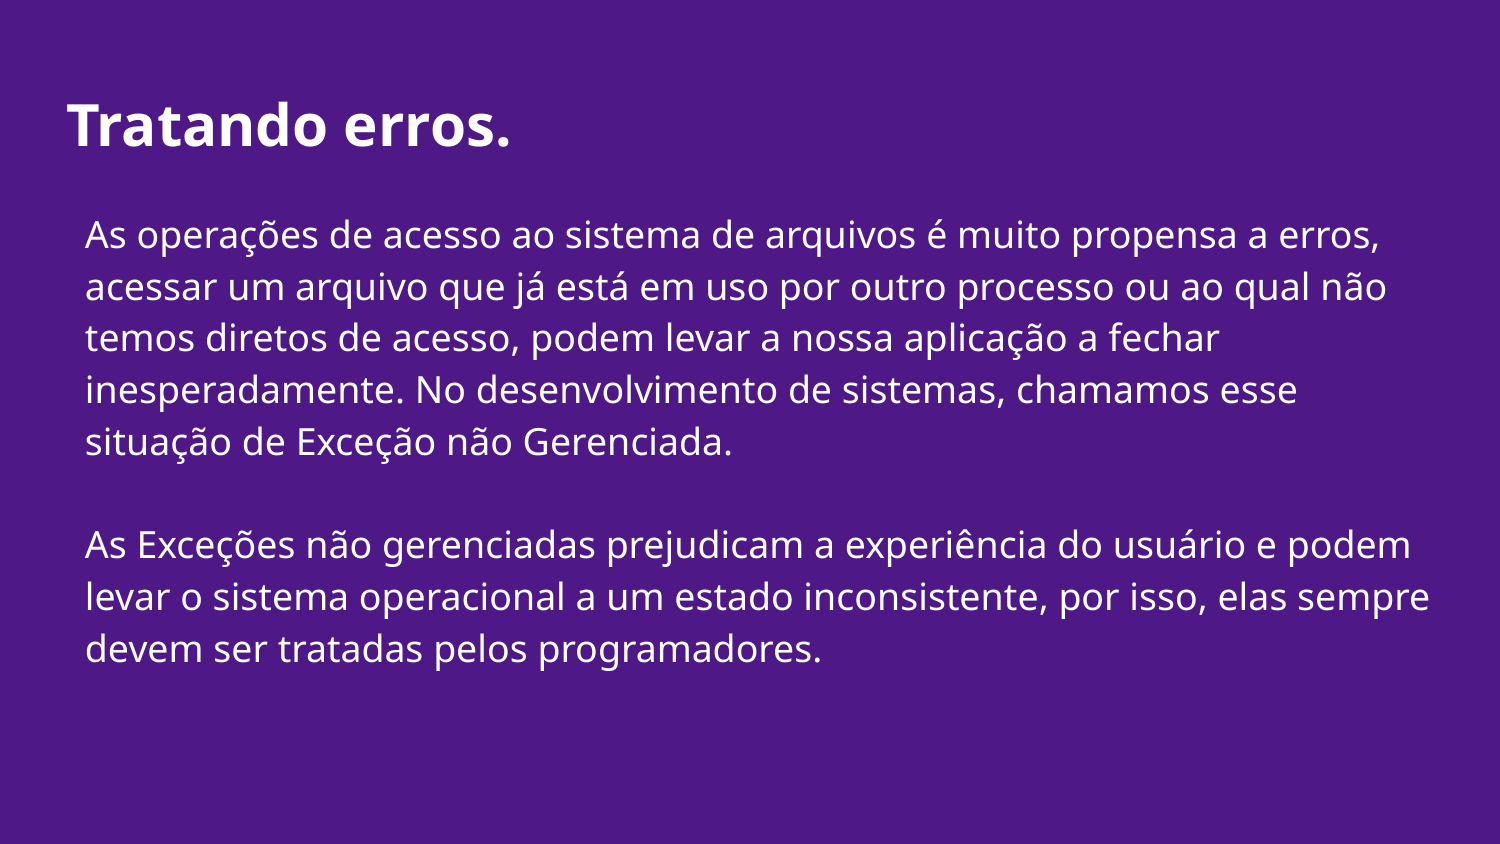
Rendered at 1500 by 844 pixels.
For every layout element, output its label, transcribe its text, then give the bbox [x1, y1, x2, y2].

title Tratando erros. [51, 72, 1449, 167]
list As operações de acesso ao sistema de arquivos é muito propensa a erros, acessar um arquivo que já está em uso por outro processo ou ao qual não temos diretos de acesso, podem levar a nossa aplicação a fechar inesperadamente. No desenvolvimento de sistemas, chamamos esse situação de Exceção não Gerenciada. As Exceções não gerenciadas prejudicam a experiência do usuário e podem levar o sistema operacional a um estado inconsistente, por isso, elas sempre devem ser tratadas pelos programadores. [51, 189, 1449, 750]
